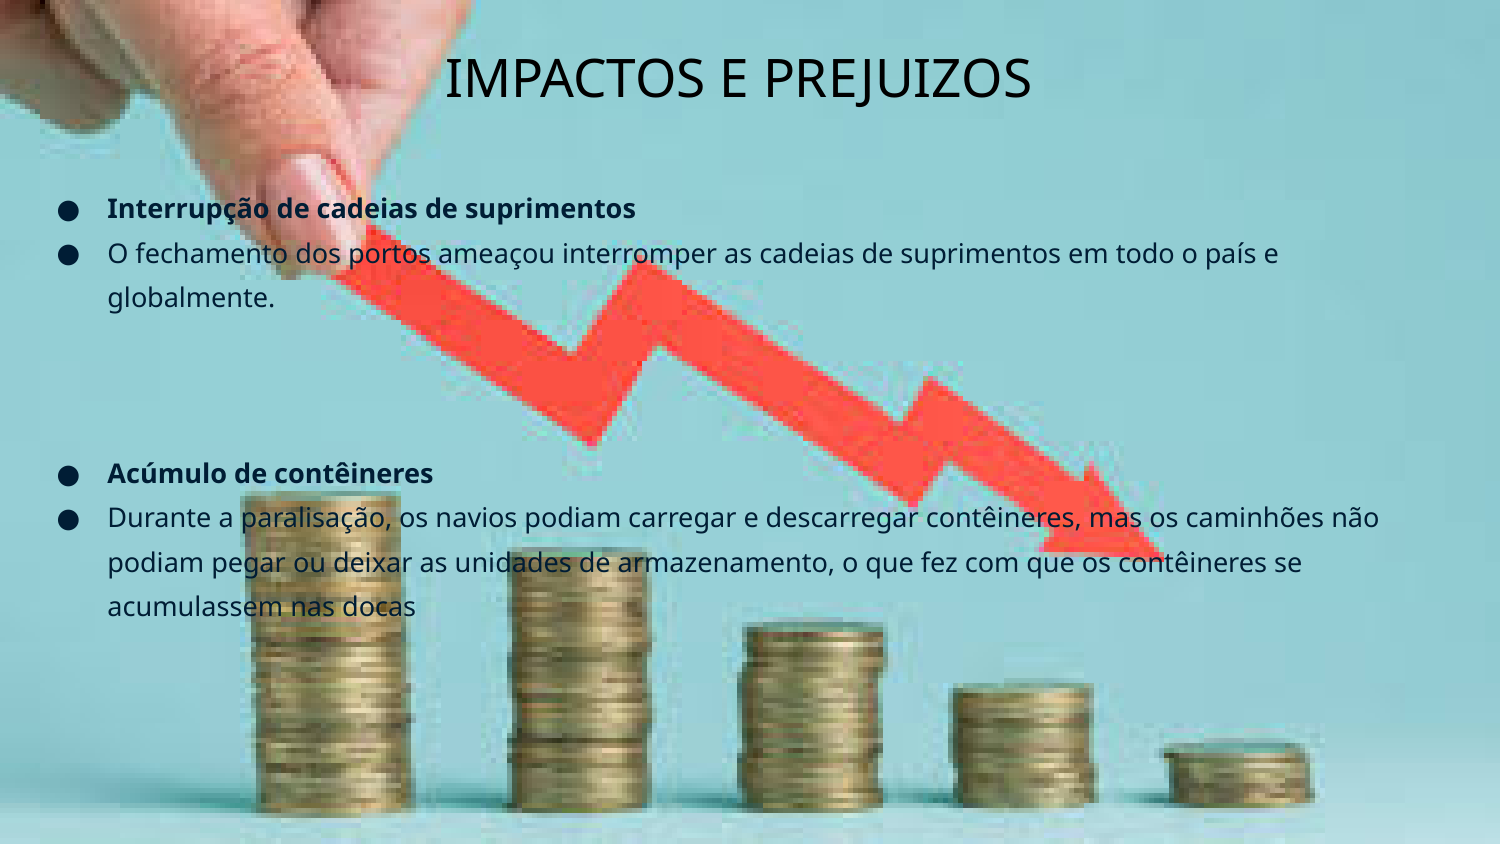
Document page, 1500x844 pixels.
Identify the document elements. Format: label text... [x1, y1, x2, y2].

title IMPACTOS E PREJUIZOS [51, 29, 1449, 124]
list Interrupção de cadeias de suprimentos O fechamento dos portos ameaçou interromper as cadeias de suprimentos em todo o país e globalmente. Acúmulo de contêineres Durante a paralisação, os navios podiam carregar e descarregar contêineres, mas os caminhões não podiam pegar ou deixar as unidades de armazenamento, o que fez com que os contêineres se acumulassem nas docas [17, 165, 1449, 814]
picture [0, 0, 1500, 844]
